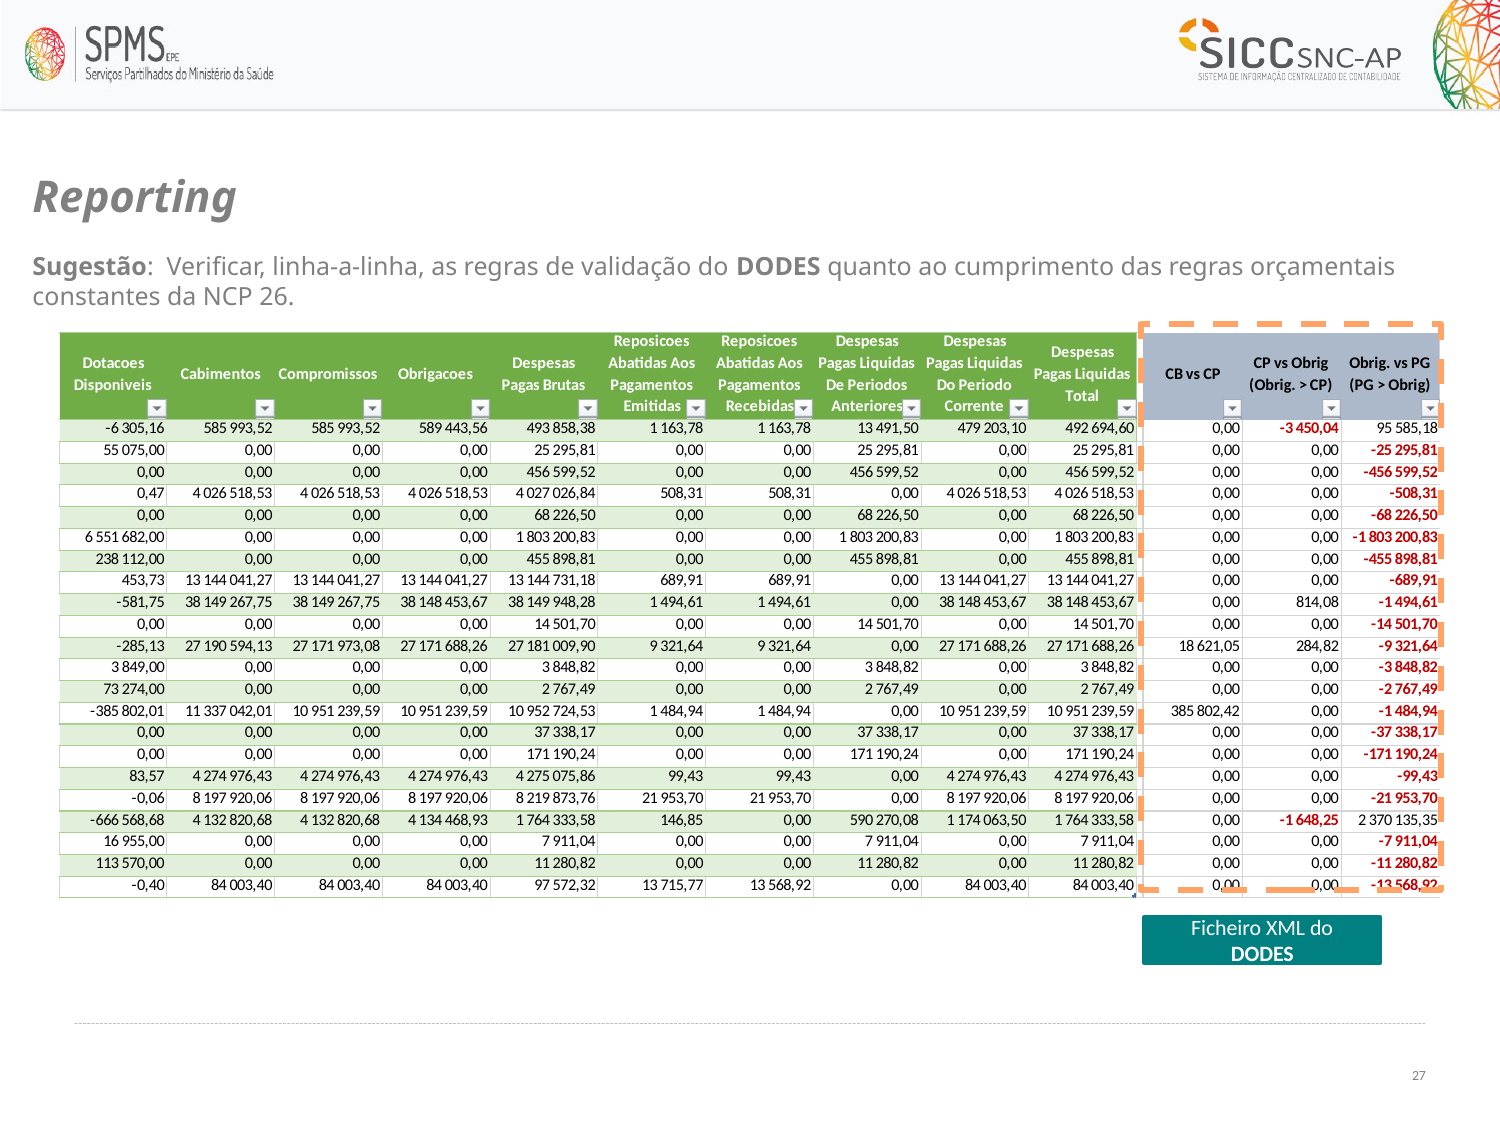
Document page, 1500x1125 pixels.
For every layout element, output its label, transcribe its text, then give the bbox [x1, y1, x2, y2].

picture [0, 0, 1500, 1125]
text_box Reporting [17, 160, 414, 229]
text_box Ficheiro XML do DODES [1142, 915, 1382, 965]
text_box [1174, 17, 1406, 83]
slide_number 27 [1375, 1058, 1441, 1118]
text_box [1139, 322, 1441, 331]
text_box Sugestão: Verificar, linha-a-linha, as regras de validação do DODES quanto ao cumprimento das regras orçamentais constantes da NCP 26. [17, 243, 1462, 319]
